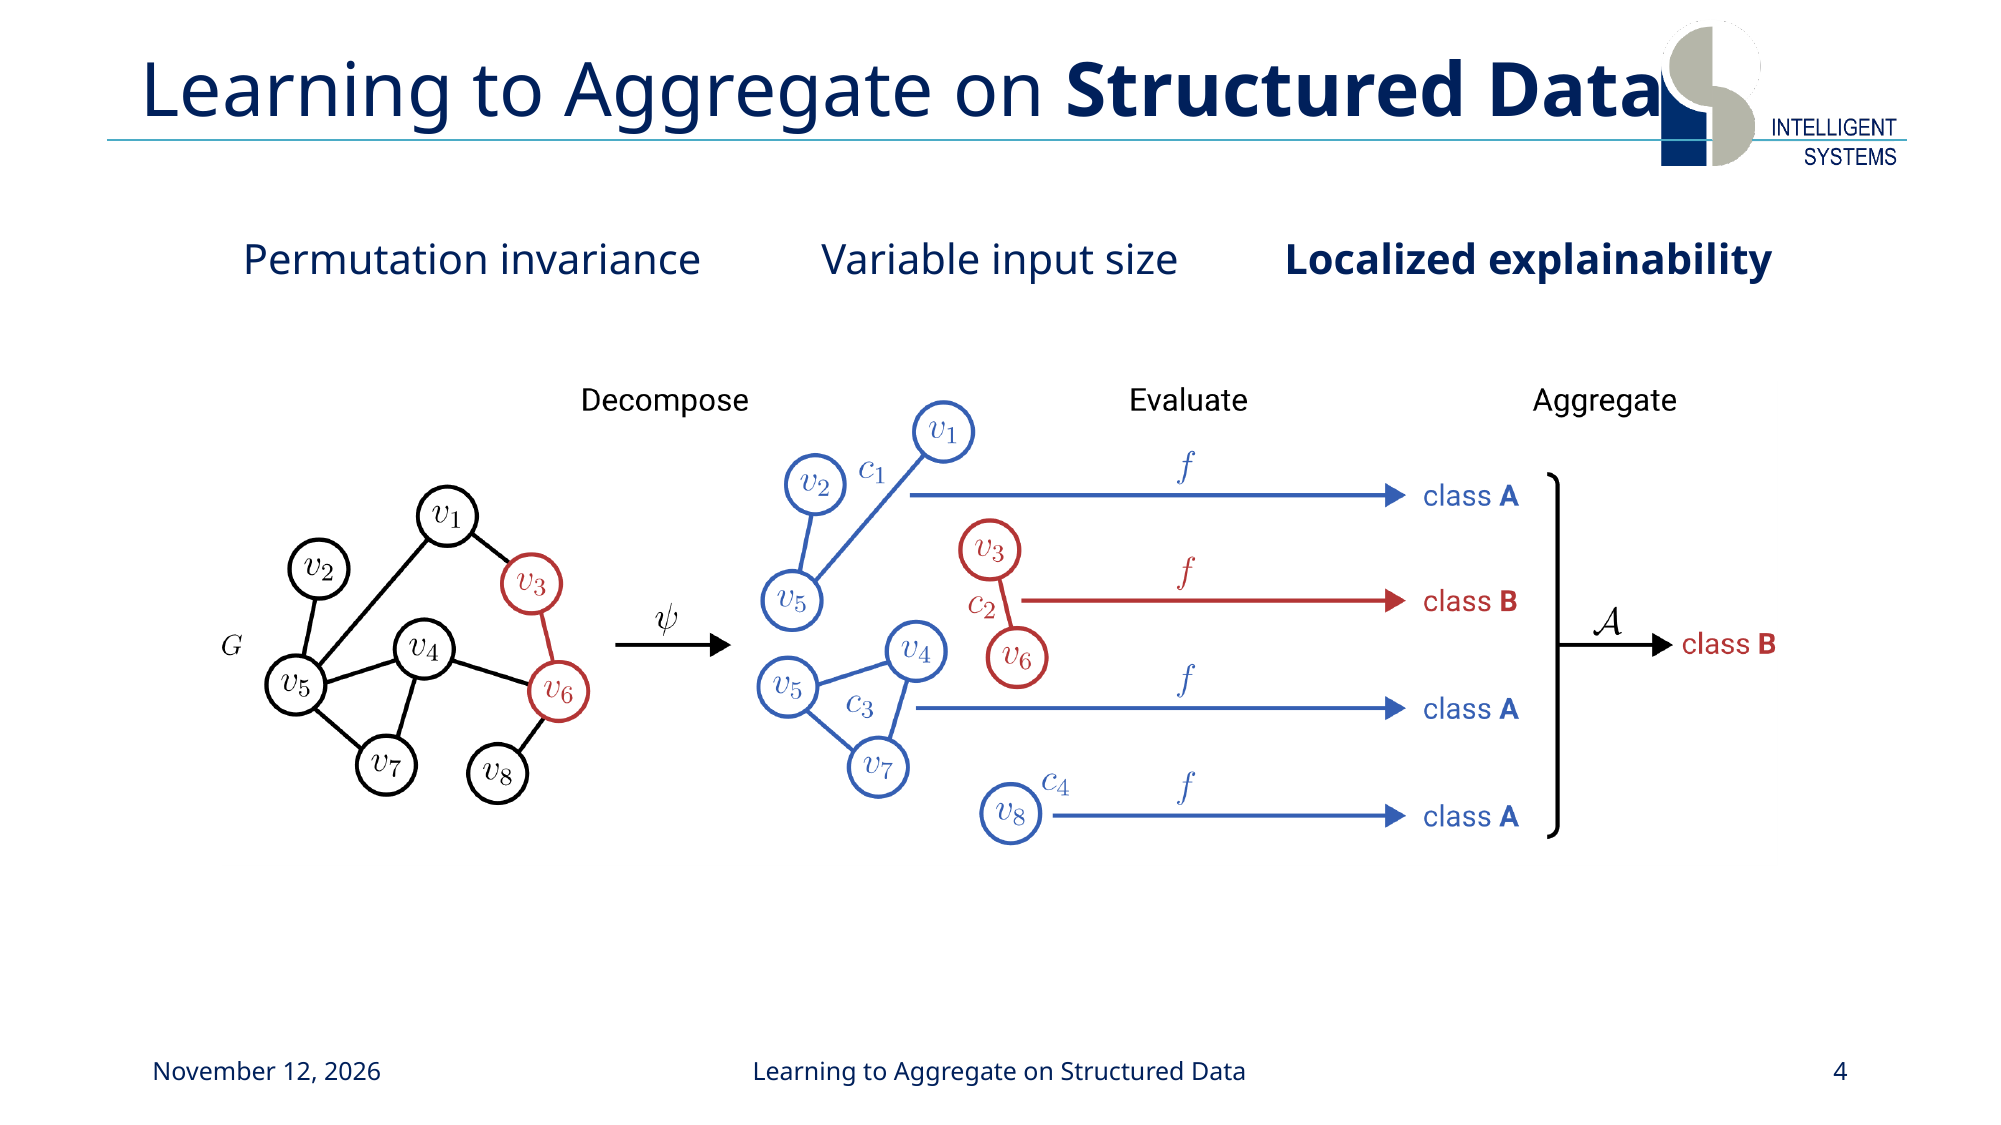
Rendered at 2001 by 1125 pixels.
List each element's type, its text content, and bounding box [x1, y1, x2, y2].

picture [1661, 19, 1903, 139]
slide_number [137, 1042, 588, 1103]
title Learning to Aggregate on Structured Data [125, 31, 1863, 141]
slide_number 4 [1412, 1042, 1863, 1103]
picture [222, 381, 1778, 866]
text_box Localized explainability [1264, 195, 1793, 295]
text_box Variable input size [736, 195, 1264, 295]
picture [1661, 141, 1903, 172]
footer Learning to Aggregate on Structured Data [662, 1042, 1338, 1103]
text_box Permutation invariance [208, 195, 736, 295]
